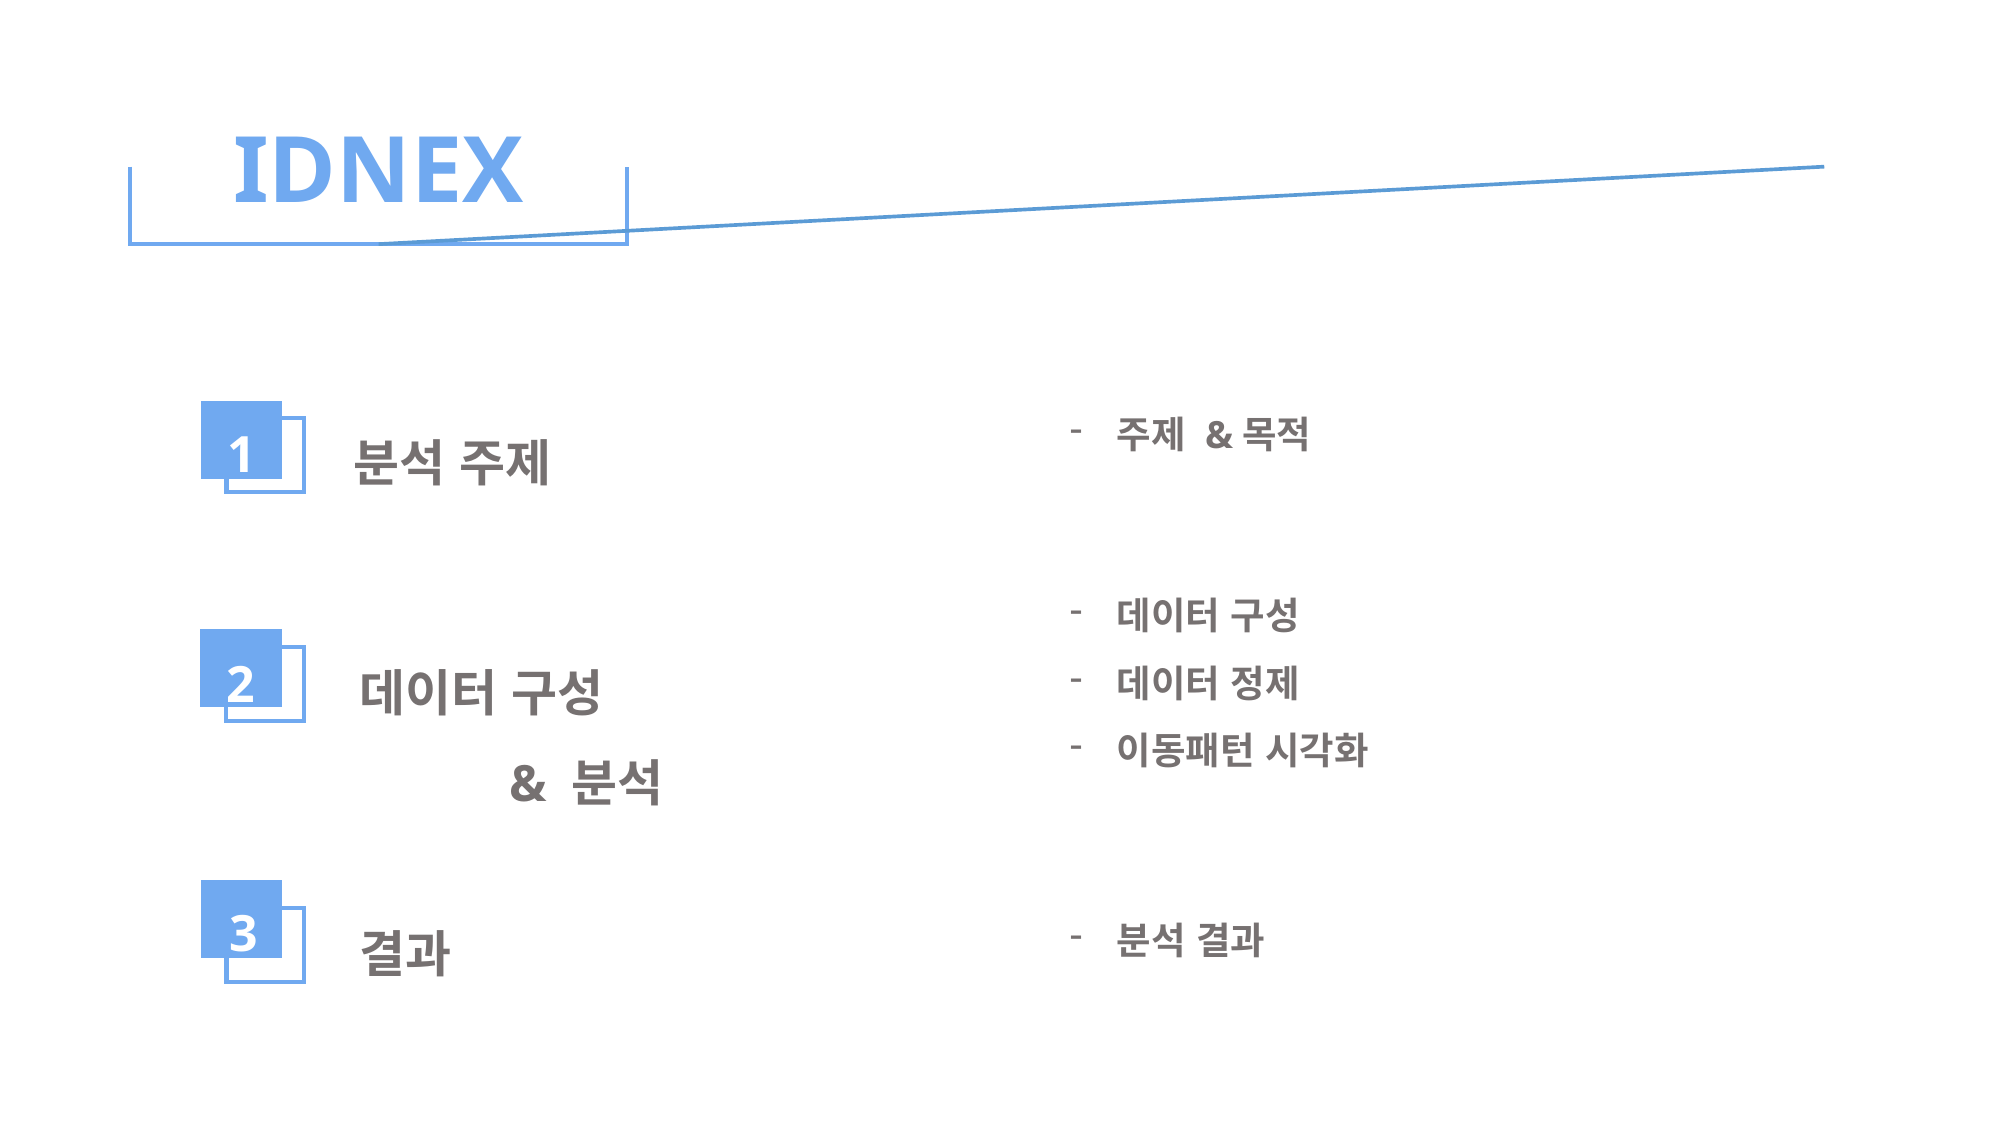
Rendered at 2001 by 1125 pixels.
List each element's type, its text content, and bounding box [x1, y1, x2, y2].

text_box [202, 385, 684, 1022]
text_box 데이터 구성 데이터 정제 이동패턴 시각화 [1055, 562, 1485, 825]
text_box IDNEX [202, 103, 555, 229]
text_box 분석 결과 [1055, 910, 1600, 970]
text_box [130, 166, 628, 245]
text_box 주제 &목적 [1055, 403, 1397, 464]
